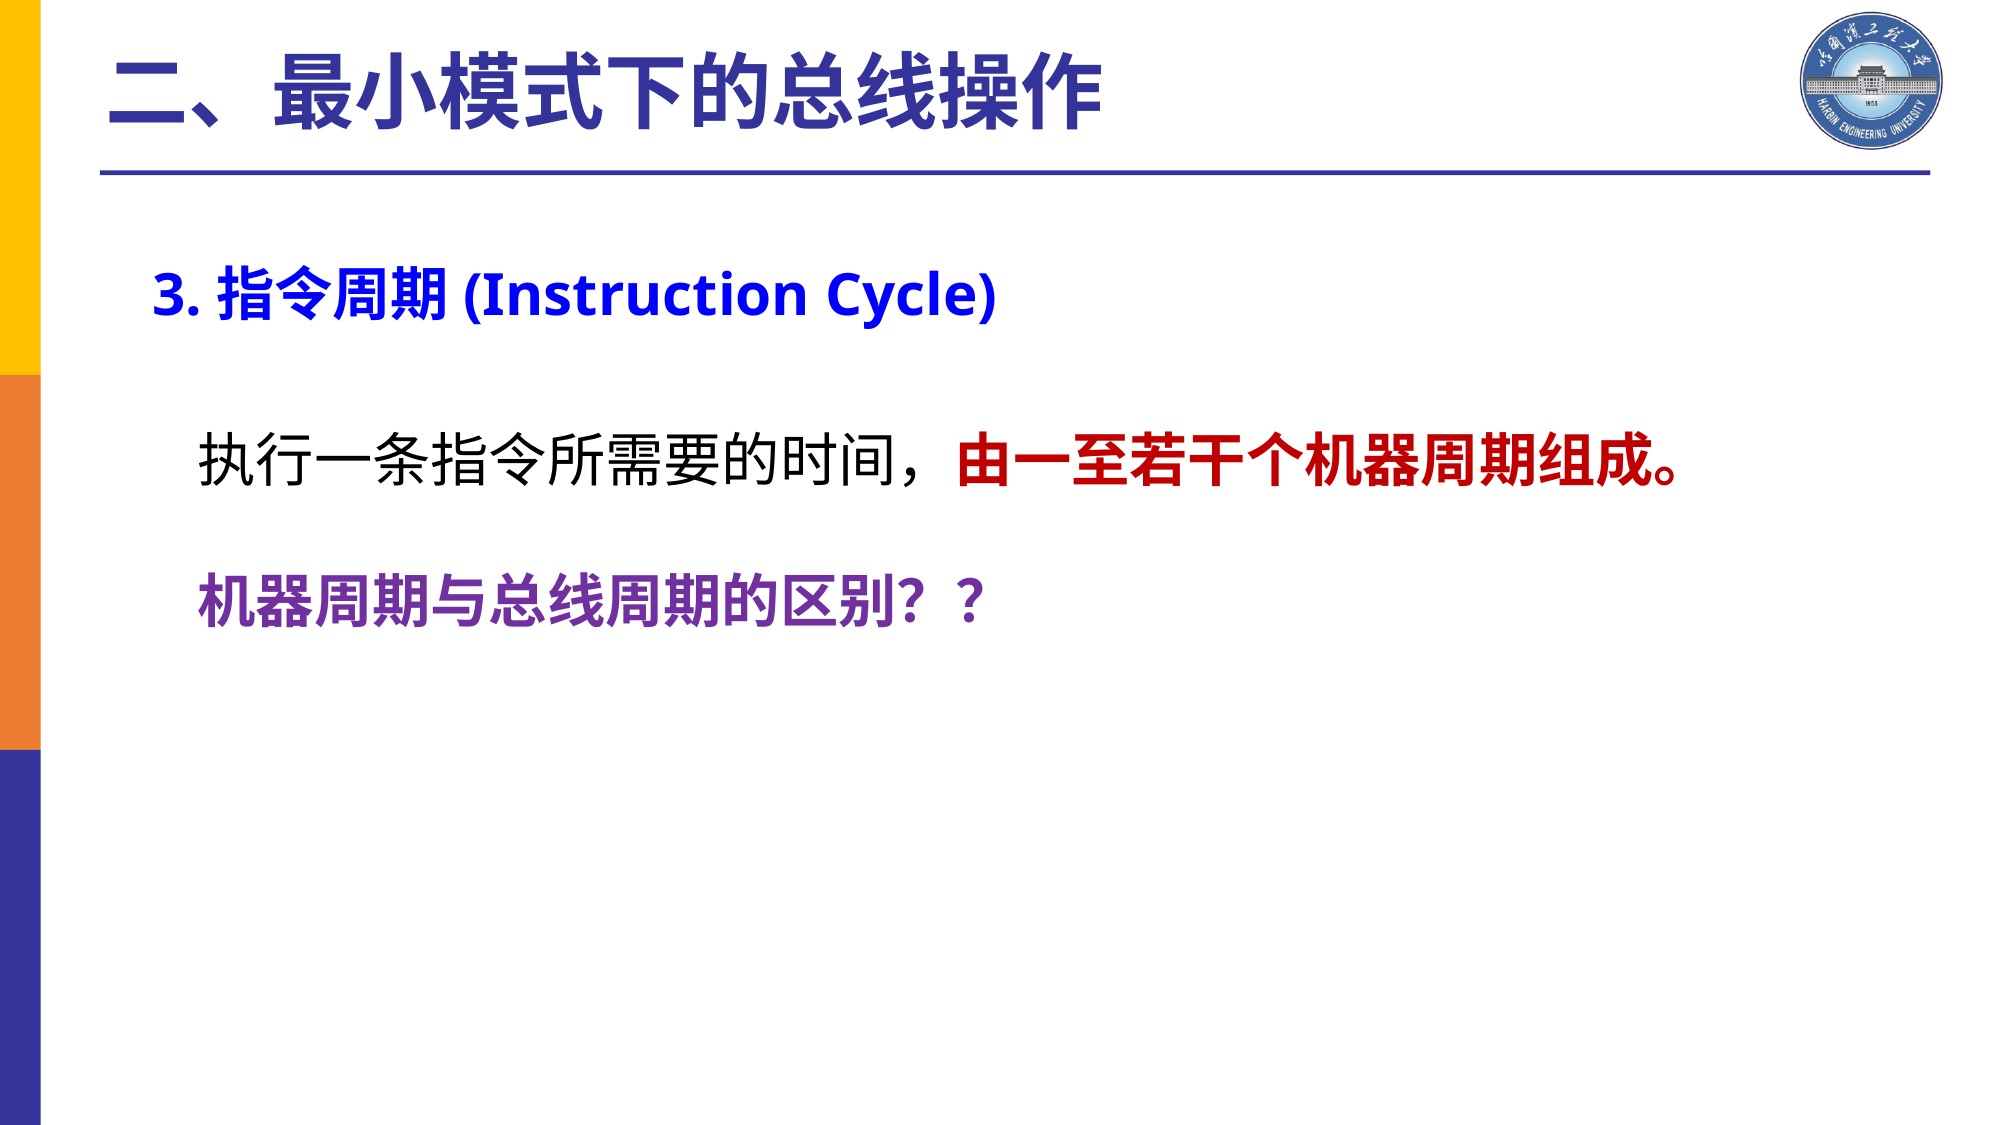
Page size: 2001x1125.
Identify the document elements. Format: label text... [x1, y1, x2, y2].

text_box 3.指令周期(Instruction Cycle) [137, 249, 1288, 335]
picture [1538, 9, 1979, 165]
text_box 执行一条指令所需要的时间，由一至若干个机器周期组成。 机器周期与总线周期的区别？？ [90, 373, 1934, 642]
title 二、最小模式下的总线操作 [90, 30, 1578, 161]
